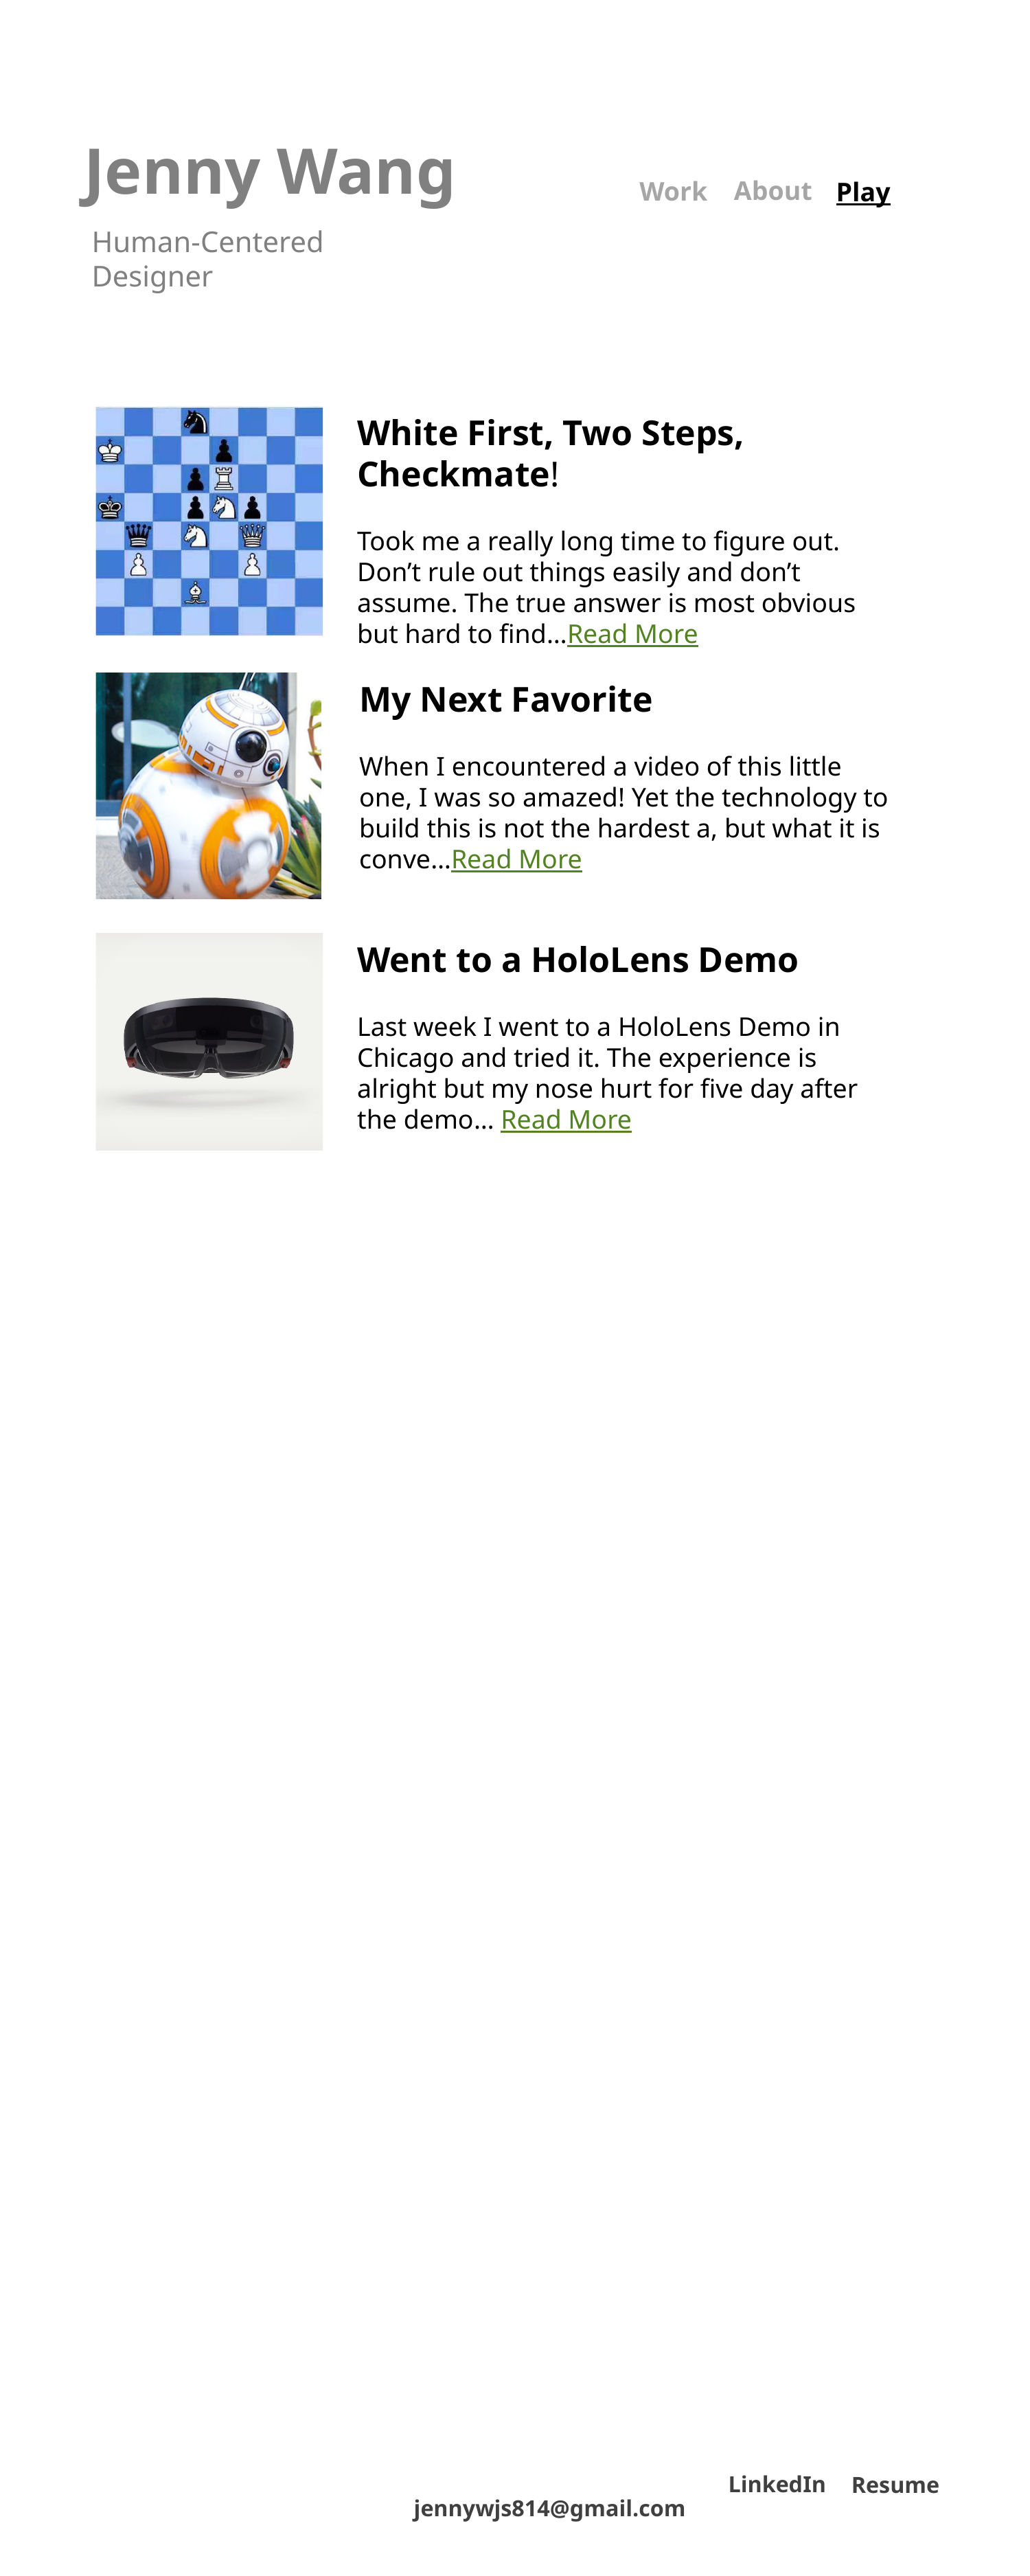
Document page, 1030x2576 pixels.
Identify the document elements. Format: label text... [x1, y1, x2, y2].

text_box LinkedIn [718, 2465, 854, 2502]
text_box Jenny Wang Human-Centered Designer [70, 181, 470, 300]
text_box Resume [841, 2465, 968, 2503]
text_box White First, Two Steps, Checkmate! Took me a really long time to figure out. Don’t rule out things easily and don’t assume. The true answer is most obvious but hard to find…Read More [347, 406, 909, 653]
picture [95, 933, 323, 1151]
text_box Work [629, 170, 718, 212]
text_box Went to a HoloLens Demo Last week I went to a HoloLens Demo in Chicago and tried it. The experience is alright but my nose hurt for five day after the demo… Read More [347, 933, 909, 1140]
picture [95, 406, 323, 636]
text_box jennywjs814@gmail.com [403, 2462, 710, 2526]
picture [95, 673, 322, 899]
text_box About [724, 169, 823, 211]
text_box My Next Favorite When I encountered a video of this little one, I was so amazed! Yet the technology to build this is not the hardest a, but what it is conve…Read More [349, 673, 911, 879]
text_box Play [826, 170, 901, 212]
